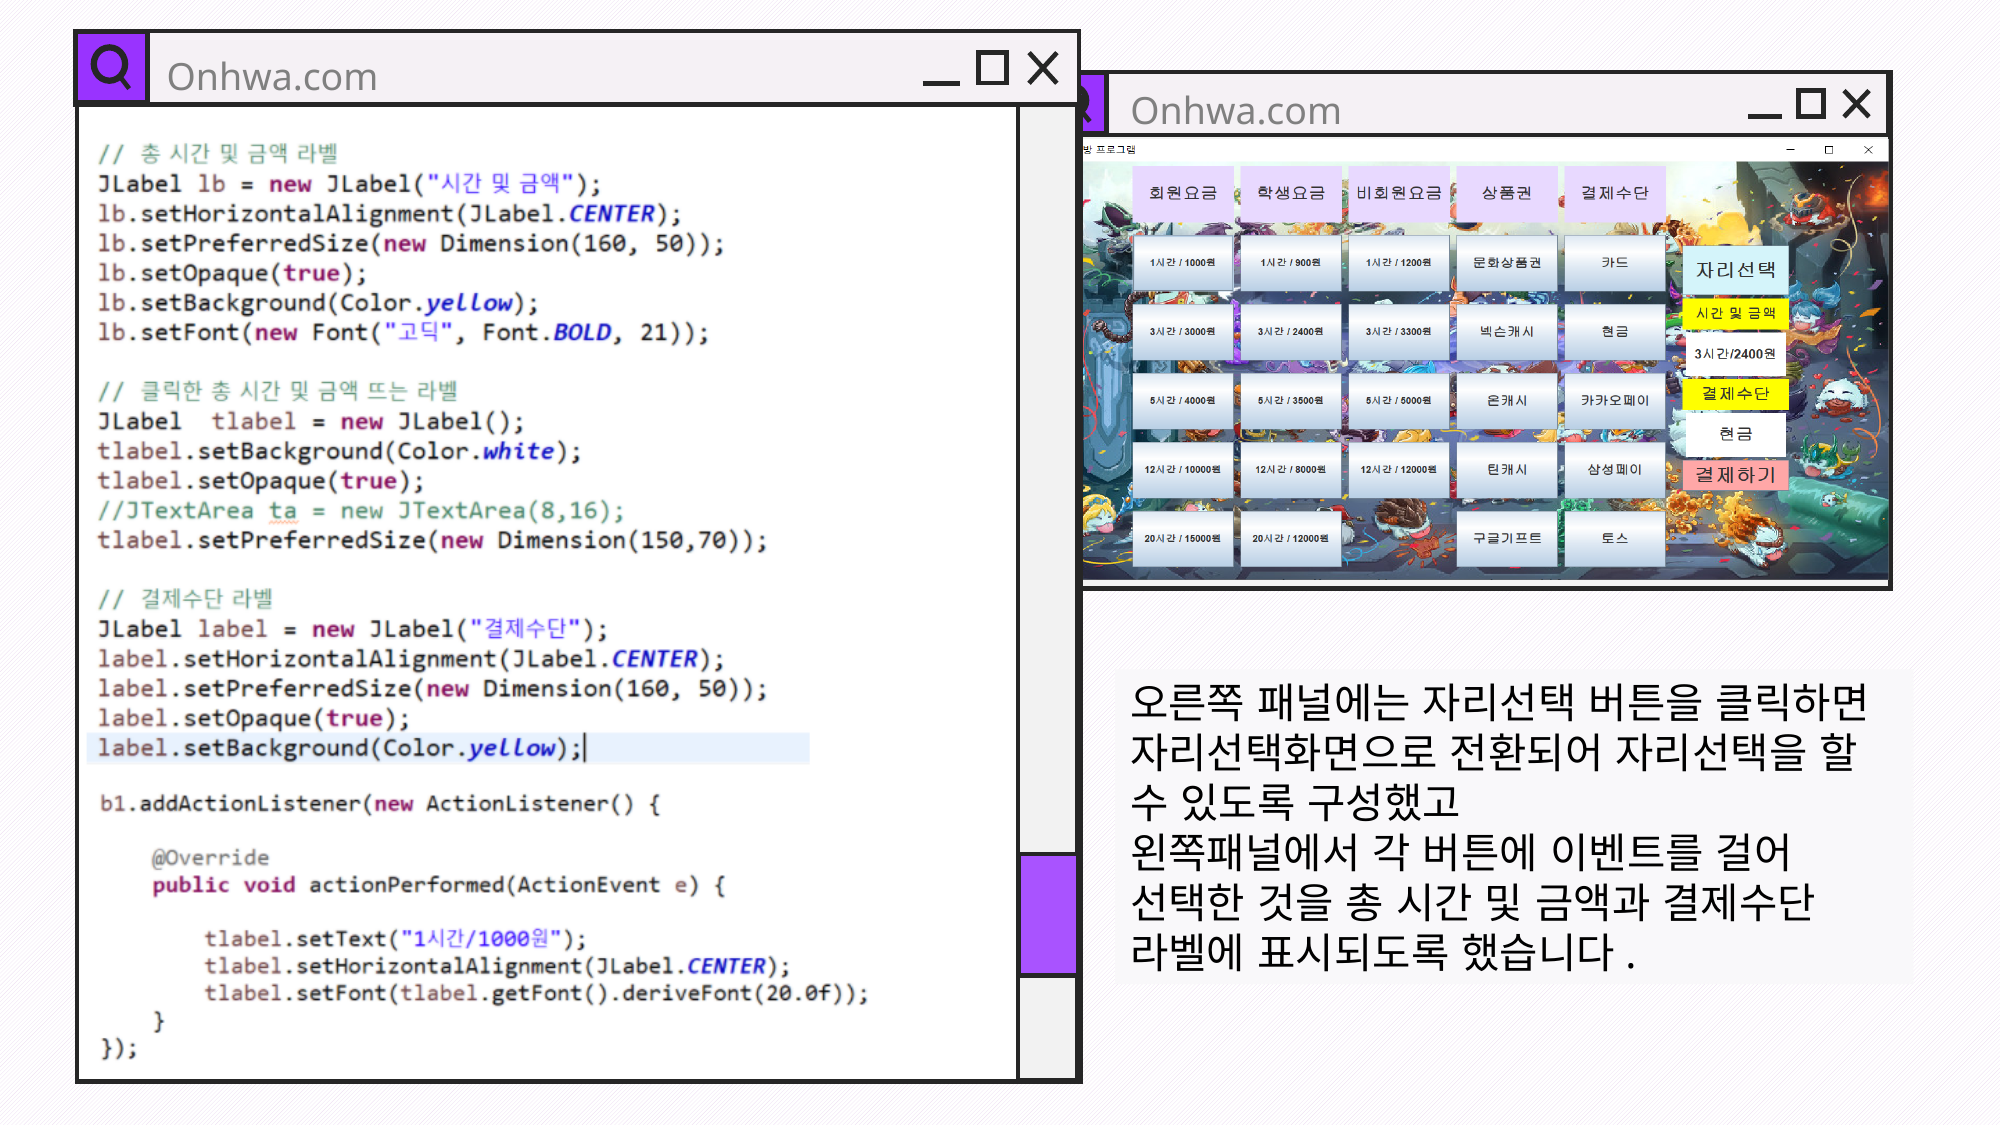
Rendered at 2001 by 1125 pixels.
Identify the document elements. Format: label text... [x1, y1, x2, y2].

text_box [75, 31, 148, 104]
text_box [119, 75, 130, 89]
text_box [92, 46, 127, 82]
text_box [1017, 103, 1079, 853]
text_box 오른쪽 패널에는 자리선택 버튼을 클릭하면 자리선택화면으로 전환되어 자리선택을 할 수 있도록 구성했고 왼쪽패널에서 각 버튼에 이벤트를 걸어 선택한 것을 총 시간 및 금액과 결제수단 라벨에 표시되도록 했습니다. [1115, 669, 1914, 985]
picture [86, 113, 810, 766]
text_box [1017, 853, 1079, 977]
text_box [1029, 52, 1057, 84]
text_box [74, 30, 1080, 105]
text_box [977, 51, 1007, 84]
text_box [76, 105, 1017, 1082]
picture [86, 779, 907, 1078]
text_box Onhwa.com [151, 45, 568, 105]
text_box [1017, 977, 1079, 1082]
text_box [1041, 71, 1891, 589]
